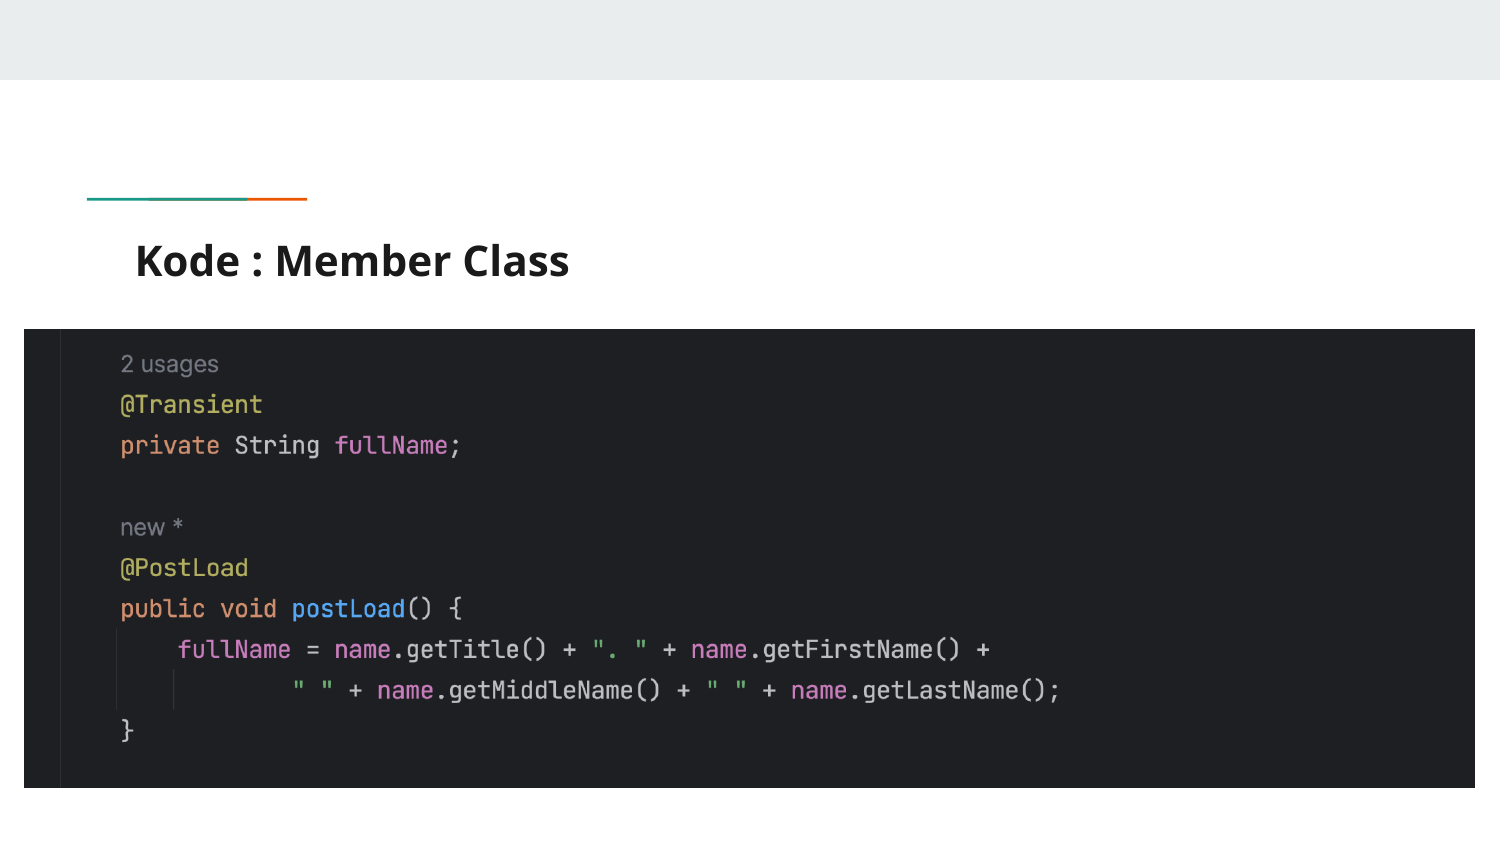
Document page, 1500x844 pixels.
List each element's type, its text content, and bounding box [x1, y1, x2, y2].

picture [24, 328, 1476, 788]
title Kode : Member Class [119, 216, 1381, 305]
